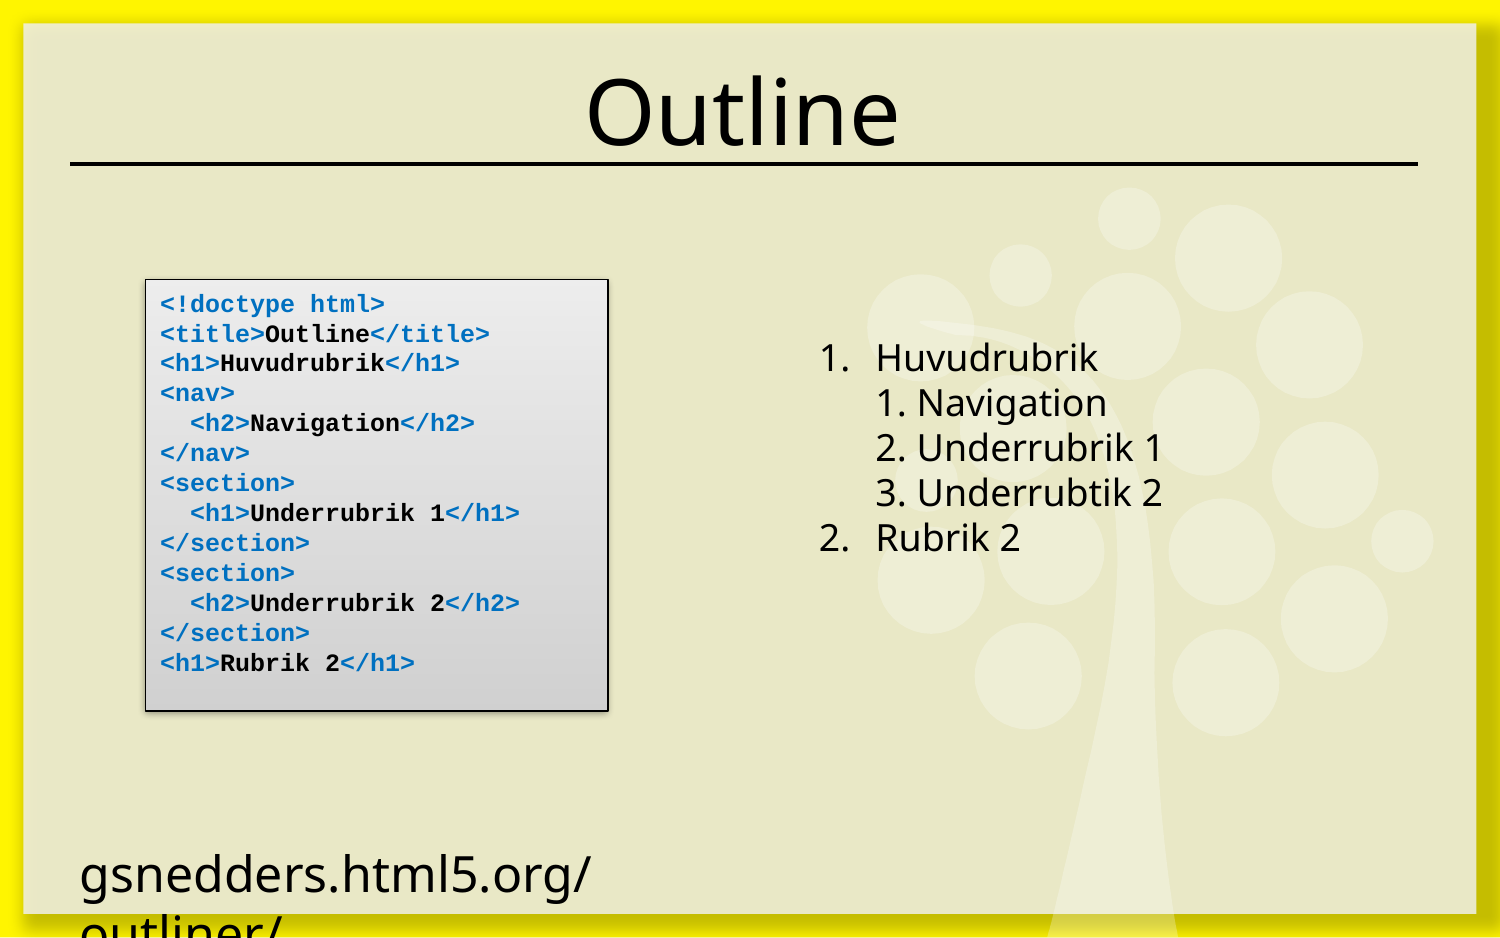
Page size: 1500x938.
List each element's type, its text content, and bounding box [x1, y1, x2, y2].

title Outline [105, 46, 1381, 174]
text_box <!doctype html> <title>Outline</title> <h1>Huvudrubrik</h1> <nav> <h2>Navigation</h2> </nav> <section> <h1>Underrubrik 1</h1> </section> <section> <h2>Underrubrik 2</h2> </section> <h1>Rubrik 2</h1> [145, 279, 609, 712]
subtitle gsnedders.html5.org/outliner/ [64, 834, 793, 924]
text_box Huvudrubrik 1. Navigation 2. Underrubrik 1 3. Underrubtik 2 Rubrik 2 [804, 326, 1181, 567]
